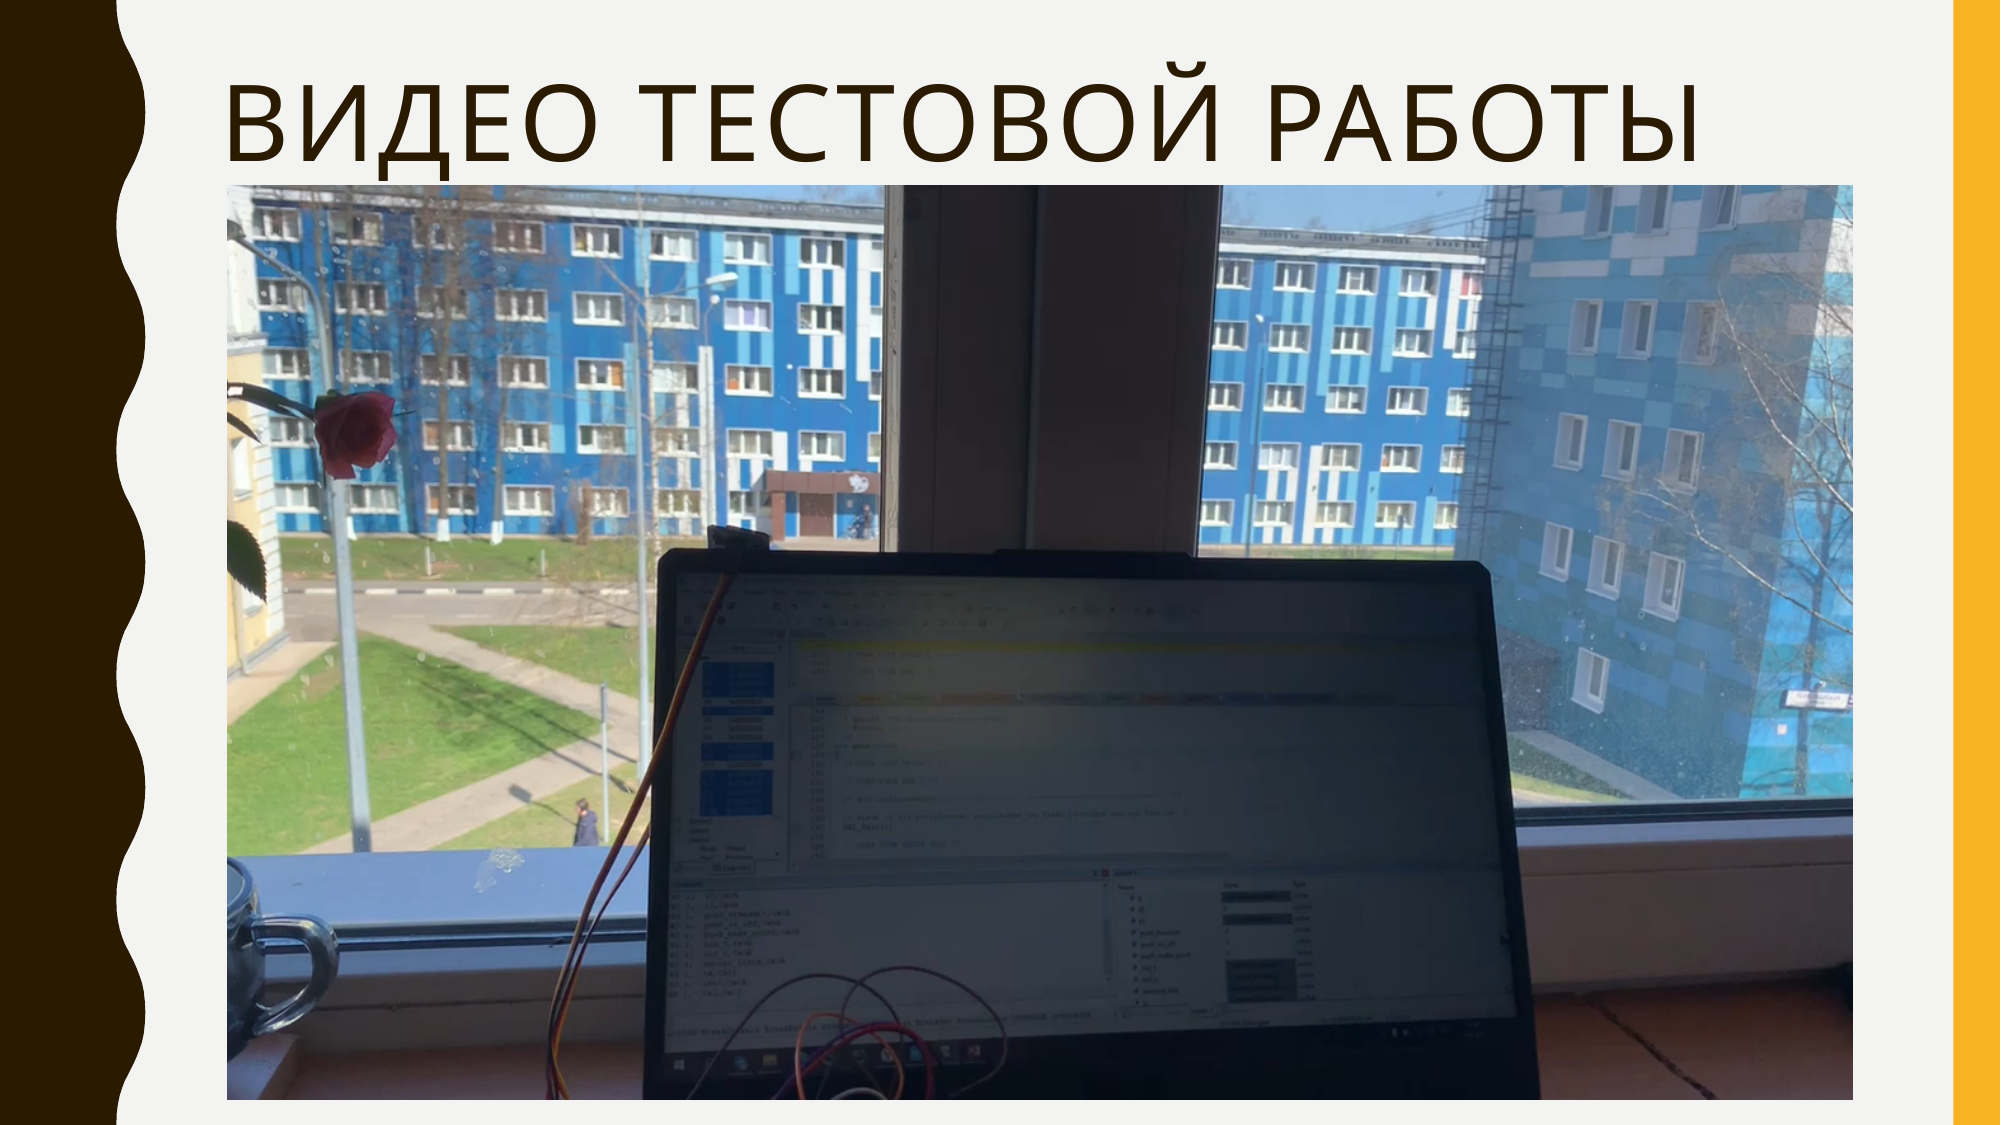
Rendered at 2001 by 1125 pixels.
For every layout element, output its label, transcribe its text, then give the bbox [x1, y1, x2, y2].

title Видео тестовой работы [205, 62, 1875, 308]
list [226, 185, 1854, 1101]
